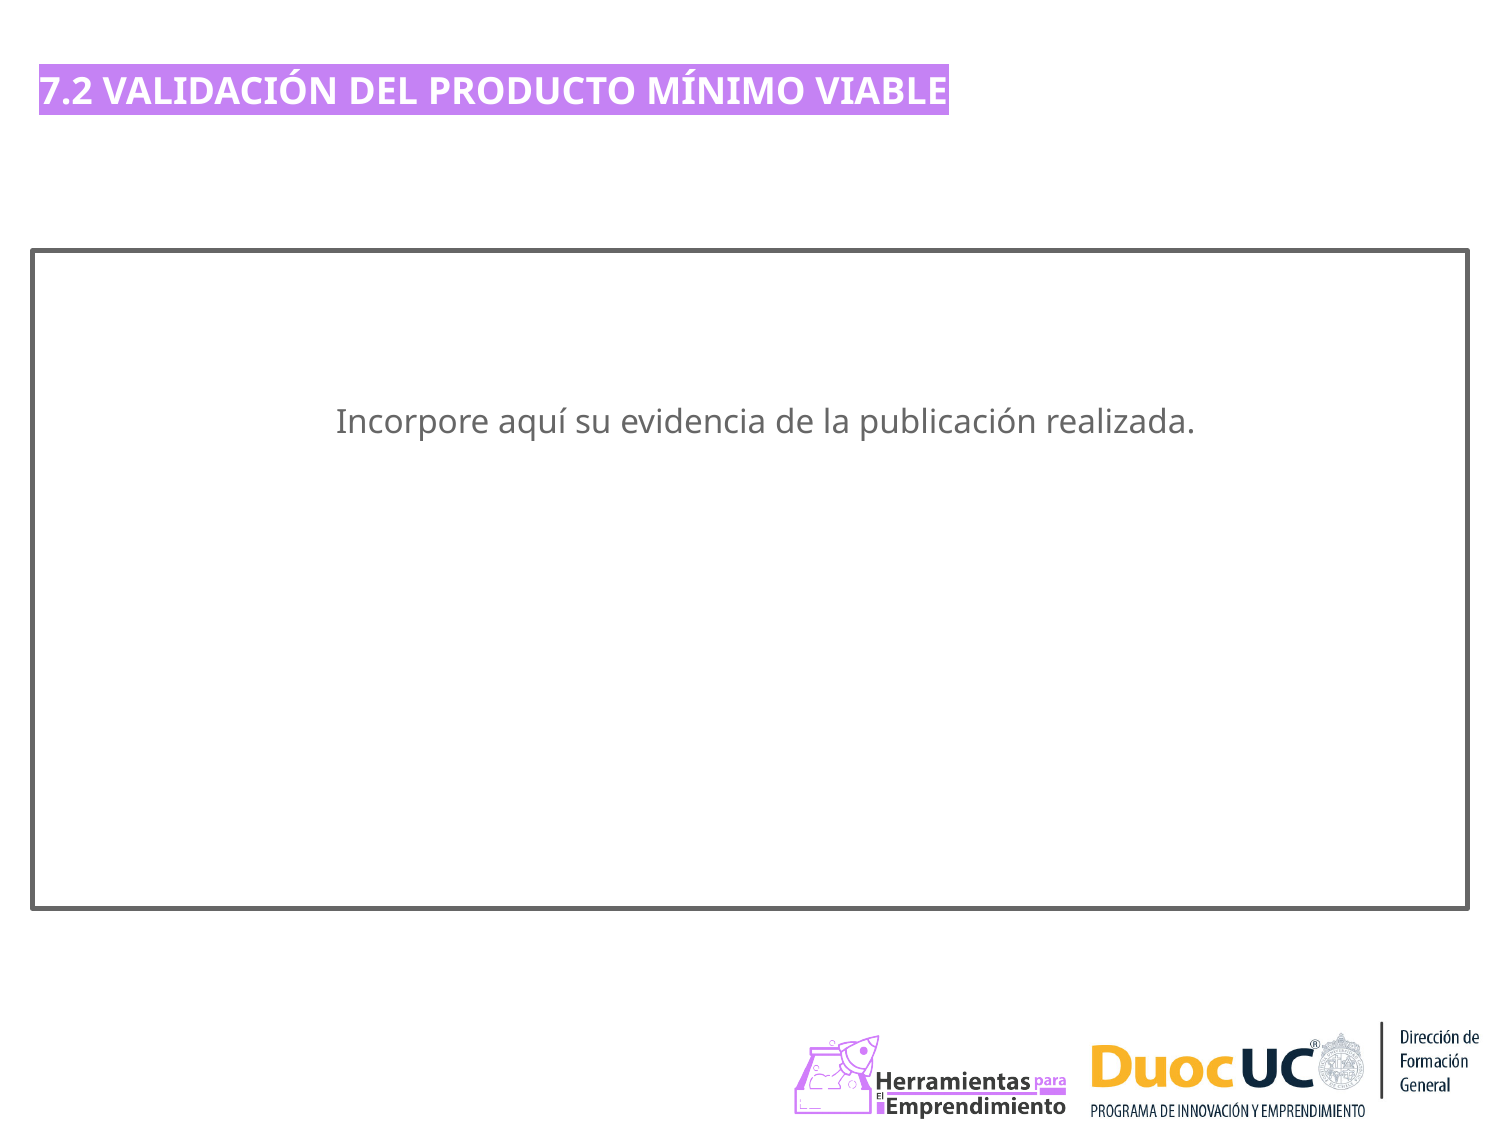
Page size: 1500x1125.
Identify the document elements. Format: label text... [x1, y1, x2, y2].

title 7.2 VALIDACIÓN DEL PRODUCTO MÍNIMO VIABLE [24, 56, 1366, 151]
picture [794, 1021, 1496, 1125]
text_box [32, 250, 1468, 909]
